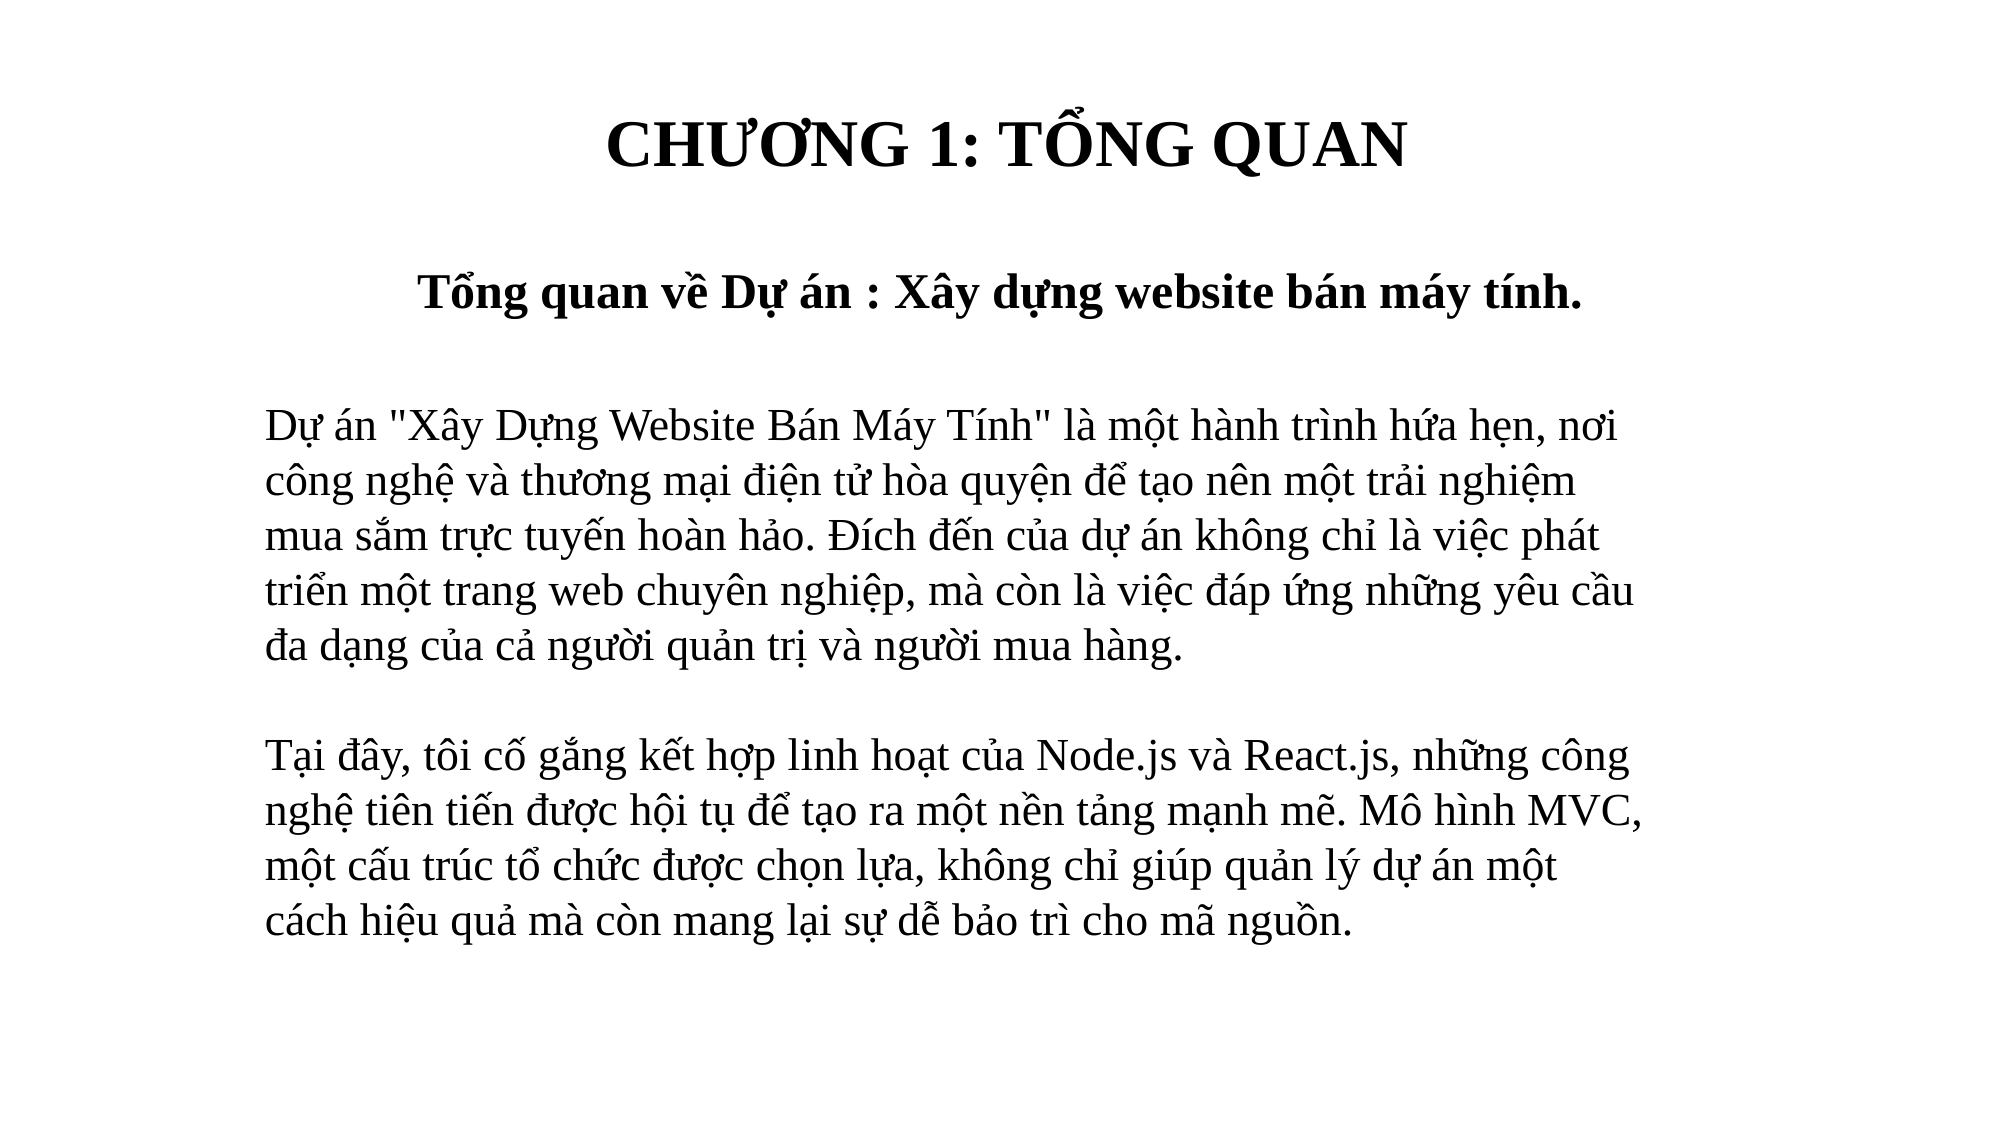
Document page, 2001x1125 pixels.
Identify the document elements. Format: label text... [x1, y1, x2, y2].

subtitle Tổng quan về Dự án : Xây dựng website bán máy tính. [249, 257, 1750, 352]
text_box Dự án "Xây Dựng Website Bán Máy Tính" là một hành trình hứa hẹn, nơi công nghệ và thương mại điện tử hòa quyện để tạo nên một trải nghiệm mua sắm trực tuyến hoàn hảo. Đích đến của dự án không chỉ là việc phát triển một trang web chuyên nghiệp, mà còn là việc đáp ứng những yêu cầu đa dạng của cả người quản trị và người mua hàng. Tại đây, tôi cố gắng kết hợp linh hoạt của Node.js và React.js, những công nghệ tiên tiến được hội tụ để tạo ra một nền tảng mạnh mẽ. Mô hình MVC, một cấu trúc tổ chức được chọn lựa, không chỉ giúp quản lý dự án một cách hiệu quả mà còn mang lại sự dễ bảo trì cho mã nguồn. [249, 387, 1665, 953]
title CHƯƠNG 1: TỔNG QUAN [257, 110, 1758, 189]
